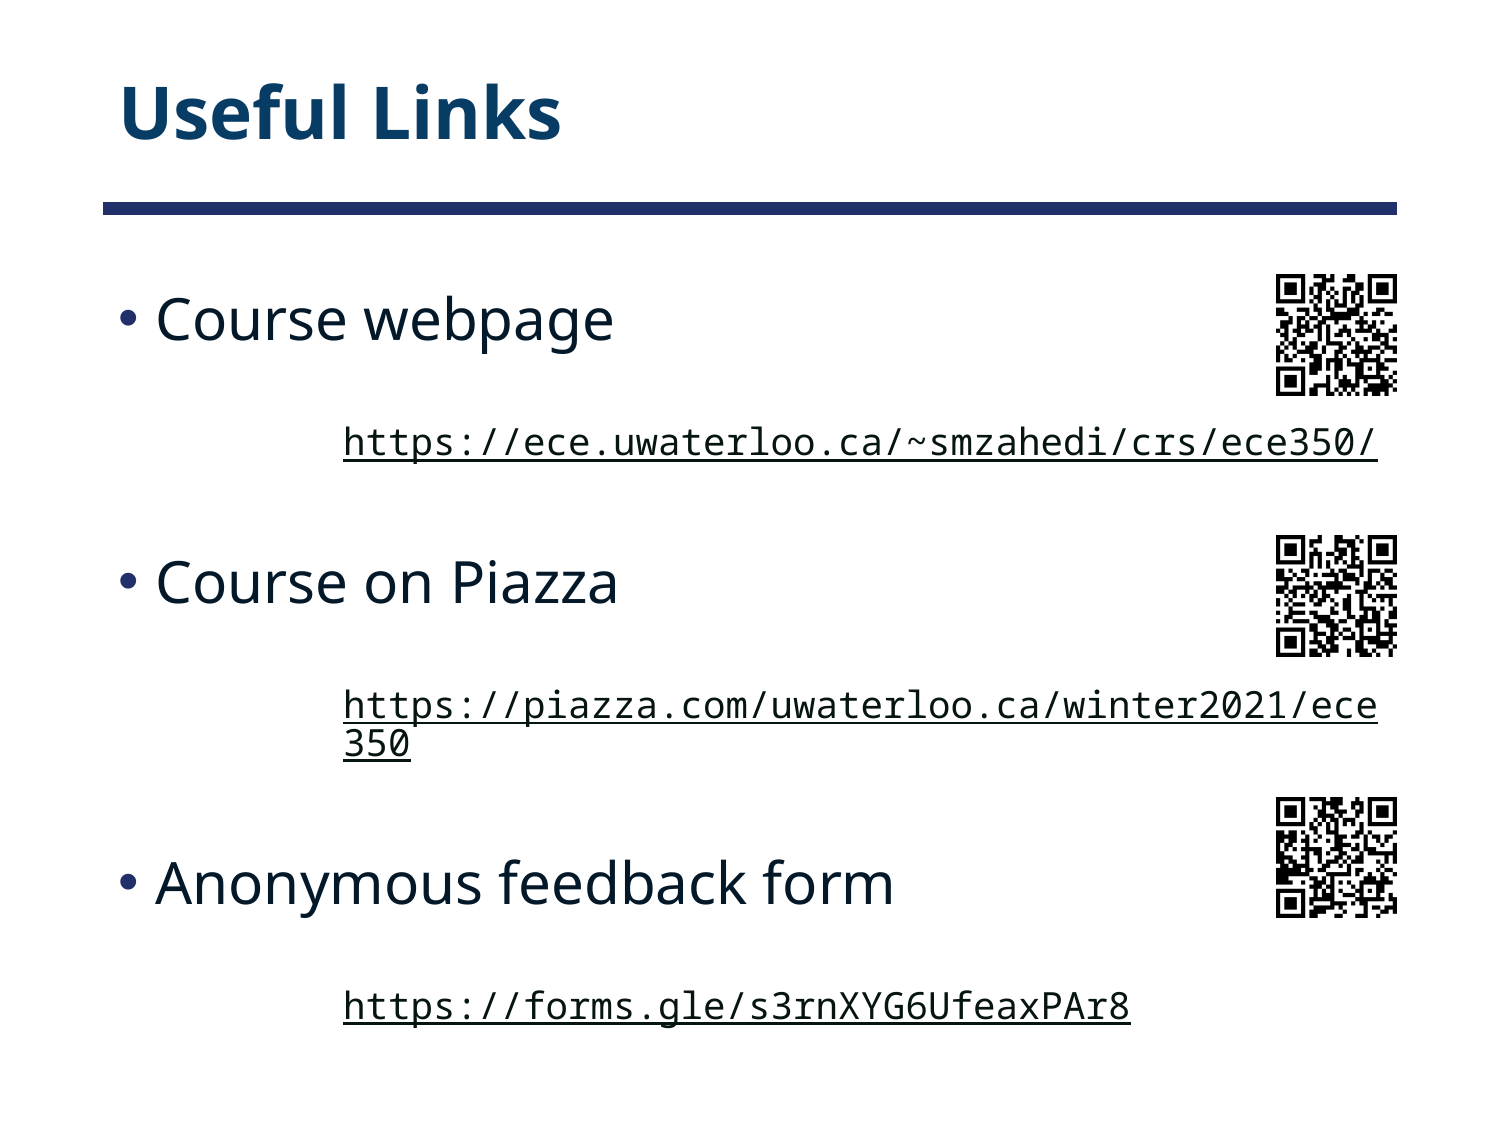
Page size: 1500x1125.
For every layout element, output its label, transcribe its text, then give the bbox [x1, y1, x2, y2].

list Course webpage https://ece.uwaterloo.ca/~smzahedi/crs/ece350/ Course on Piazza https://piazza.com/uwaterloo.ca/winter2021/ece350 Anonymous feedback form https://forms.gle/s3rnXYG6UfeaxPAr8 [103, 275, 1397, 1091]
picture [1275, 535, 1397, 657]
picture [1275, 796, 1397, 918]
picture [1275, 274, 1397, 396]
title Useful Links [103, 34, 1397, 197]
